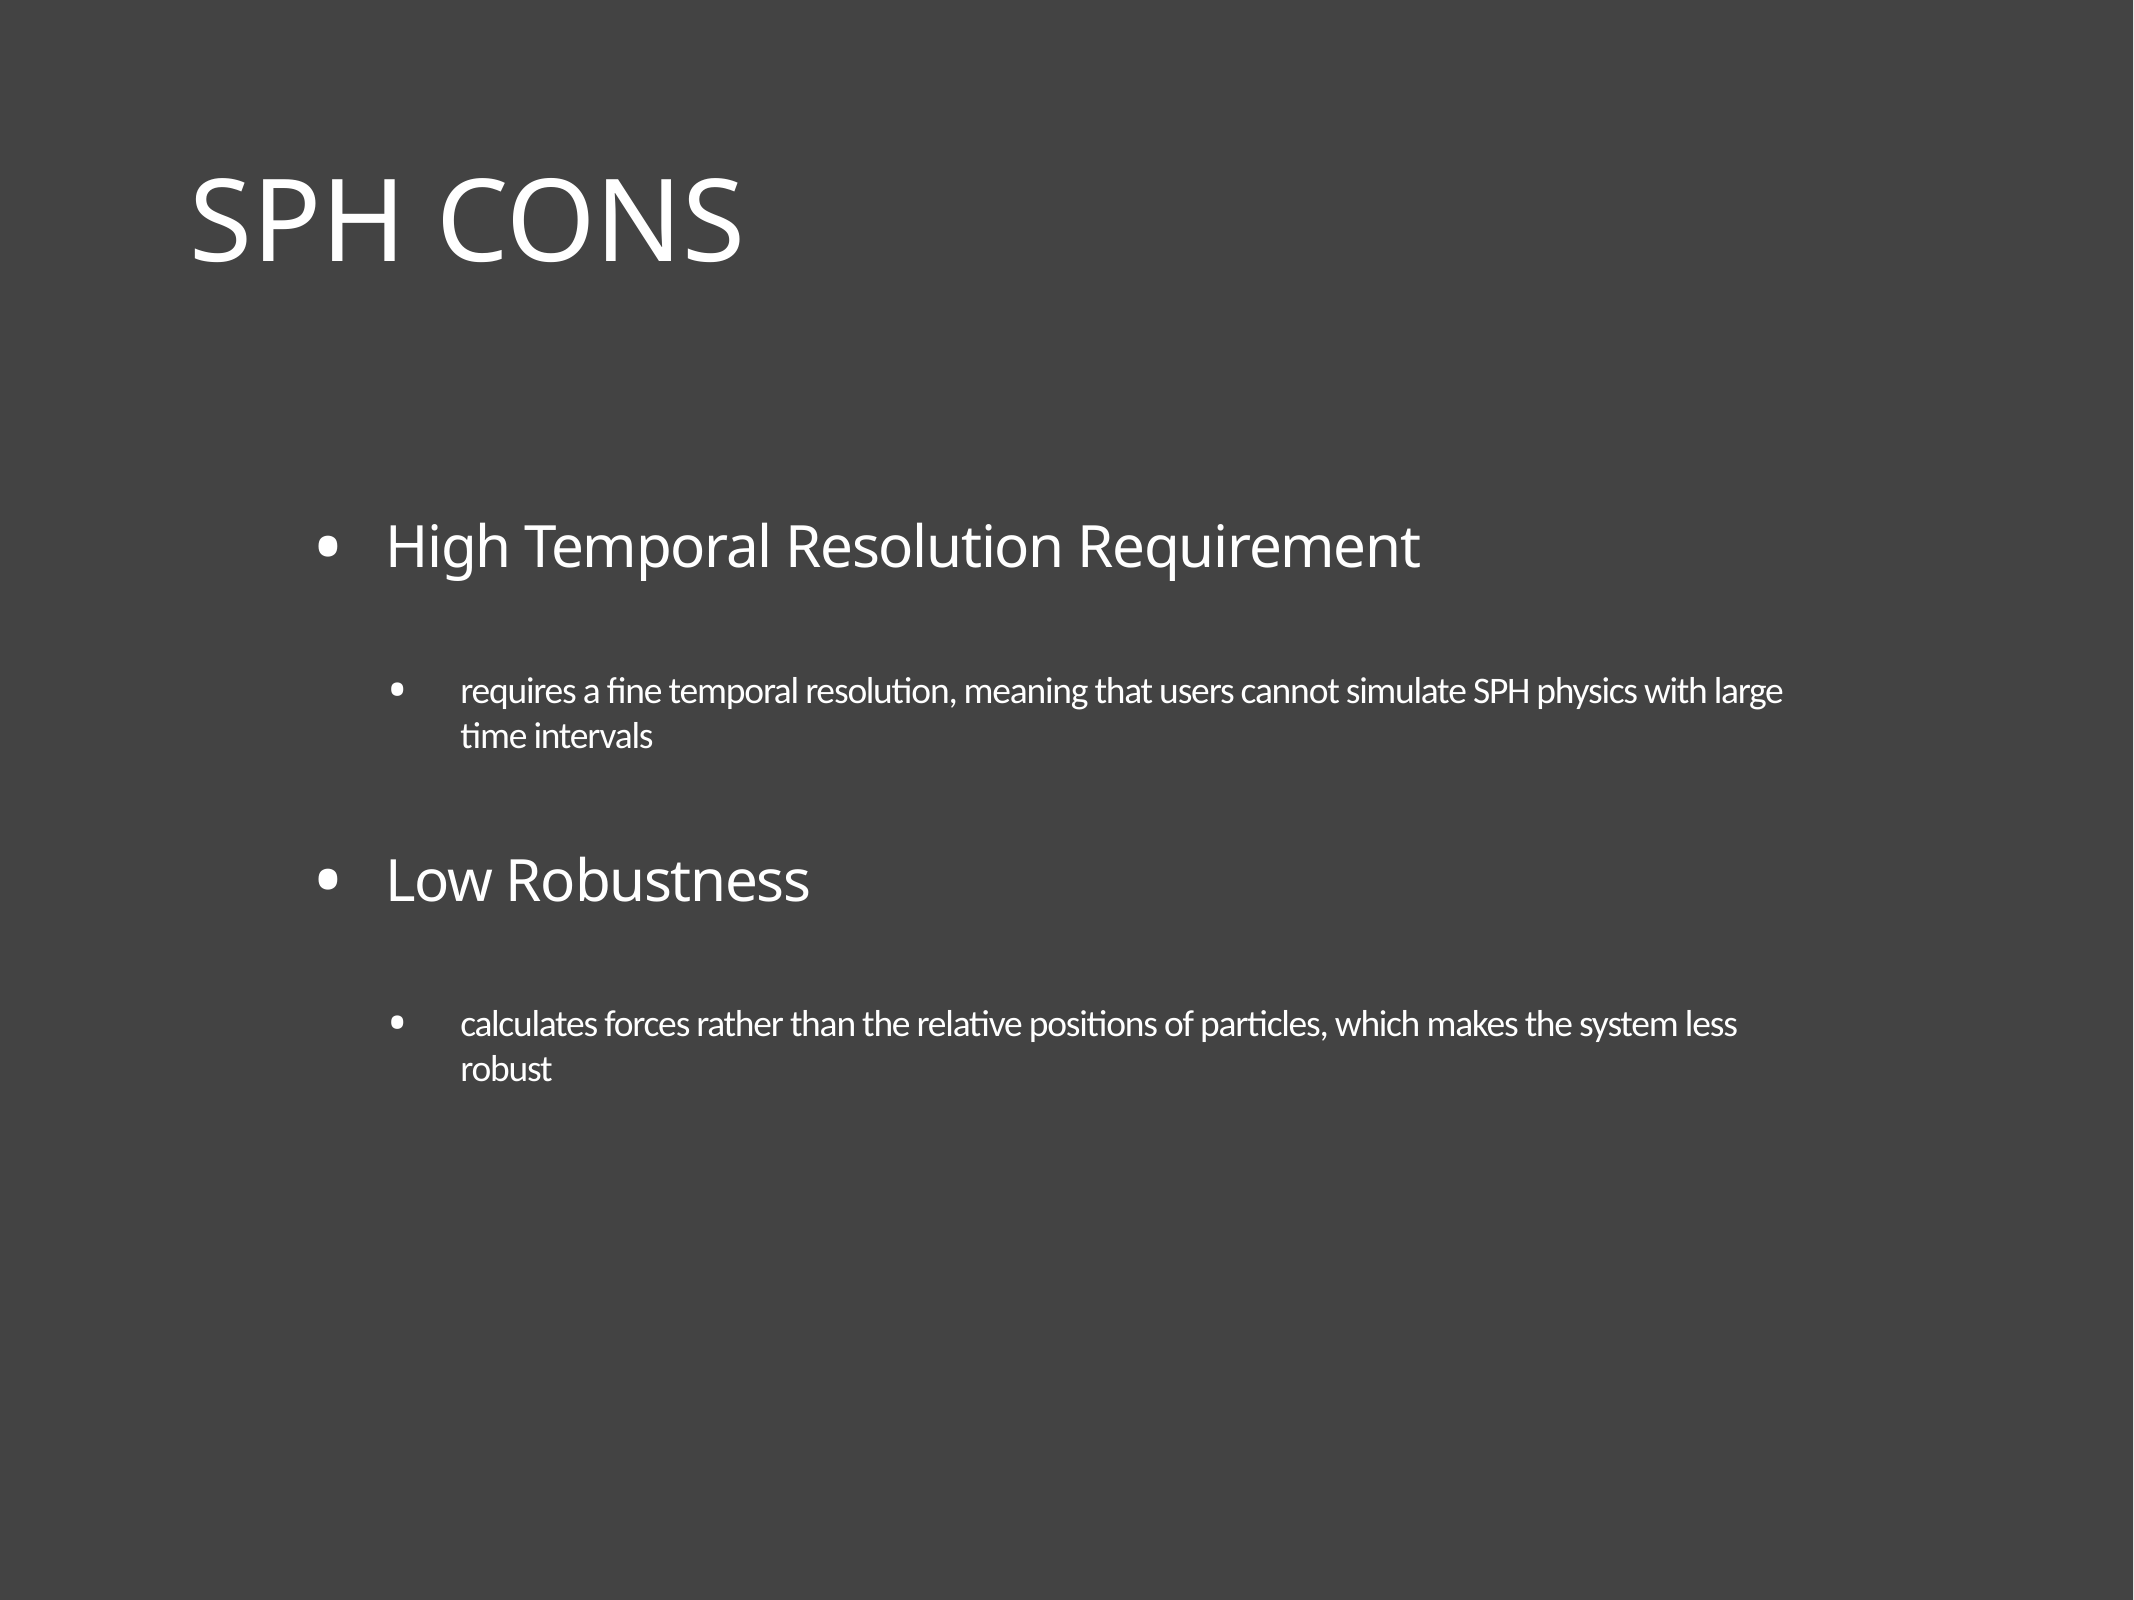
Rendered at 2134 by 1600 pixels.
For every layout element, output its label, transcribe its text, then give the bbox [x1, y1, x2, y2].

list High Temporal Resolution Requirement requires a fine temporal resolution, meaning that users cannot simulate SPH physics with large time intervals Low Robustness calculates forces rather than the relative positions of particles, which makes the system less robust [308, 509, 1786, 1166]
title SPH CONS [189, 146, 1944, 286]
